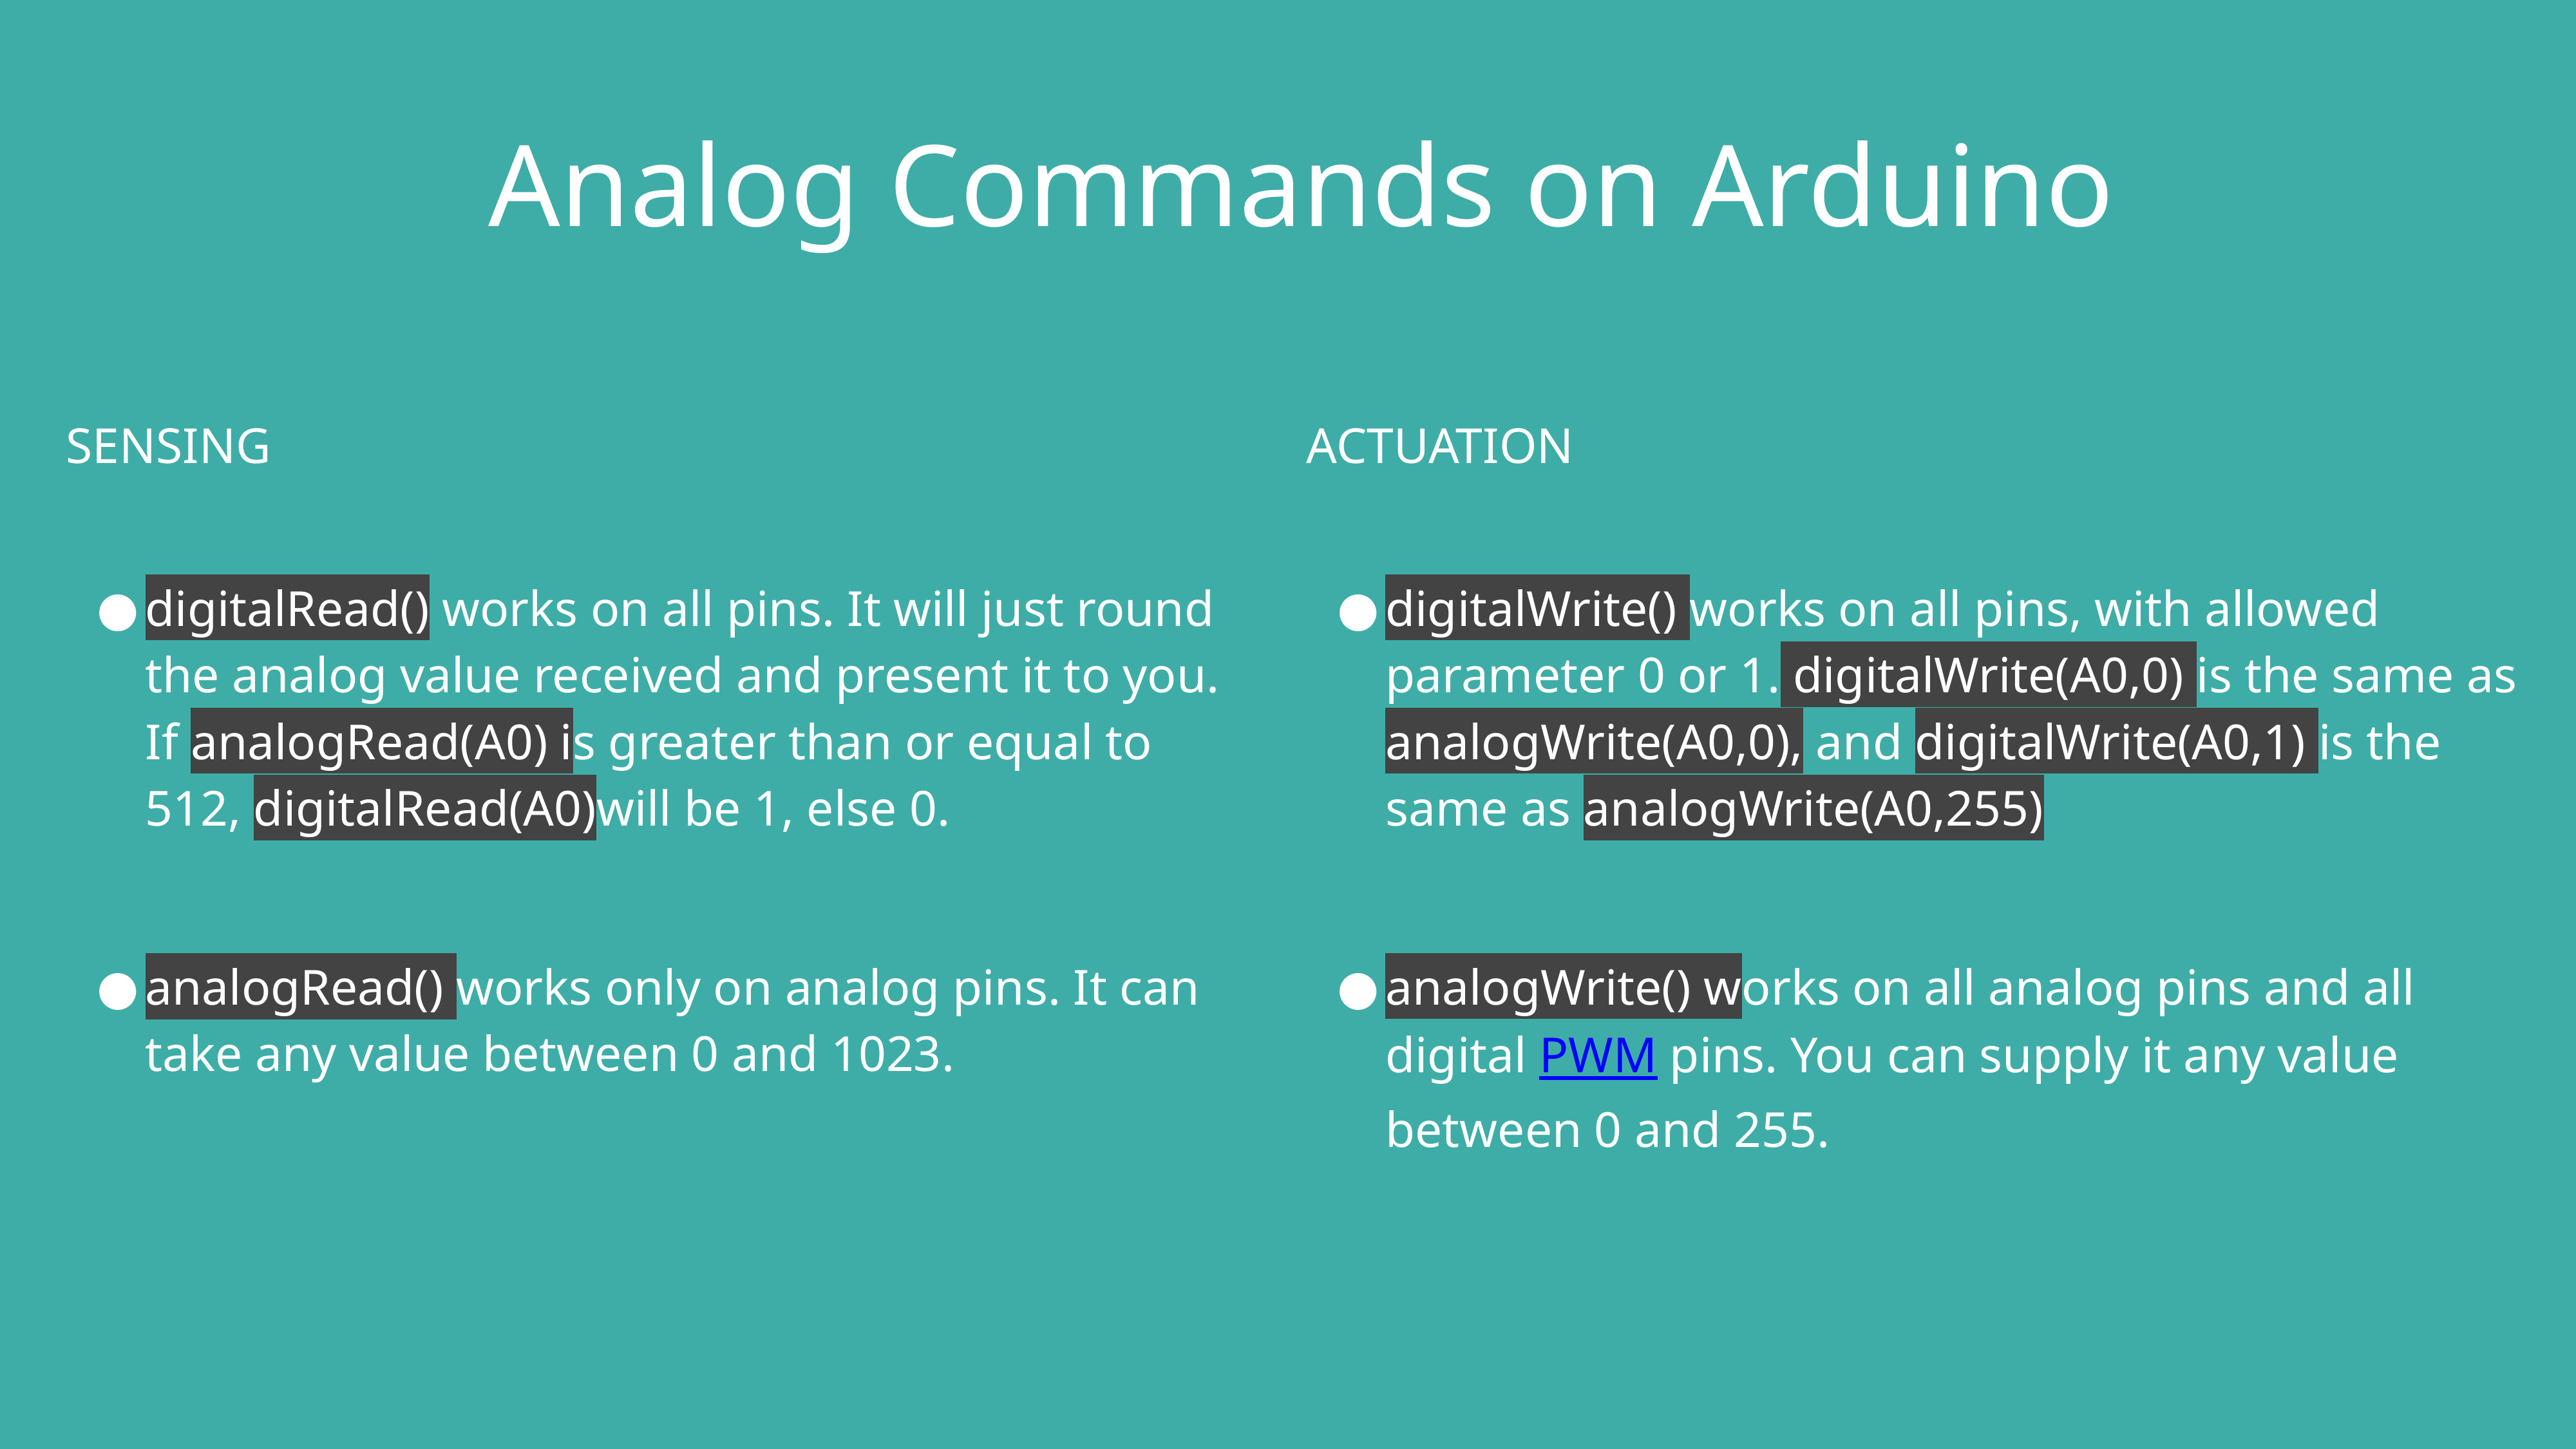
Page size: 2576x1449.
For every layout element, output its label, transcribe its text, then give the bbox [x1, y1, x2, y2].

text_box SENSING digitalRead() works on all pins. It will just round the analog value received and present it to you. If analogRead(A0) is greater than or equal to 512, digitalRead(A0)will be 1, else 0. analogRead() works only on analog pins. It can take any value between 0 and 1023. [56, 397, 1242, 1133]
text_box ACTUATION digitalWrite() works on all pins, with allowed parameter 0 or 1. digitalWrite(A0,0) is the same as analogWrite(A0,0), and digitalWrite(A0,1) is the same as analogWrite(A0,255) analogWrite() works on all analog pins and all digital PWM pins. You can supply it any value between 0 and 255. [1296, 397, 2548, 1222]
list Analog Commands on Arduino [14, 60, 2576, 302]
